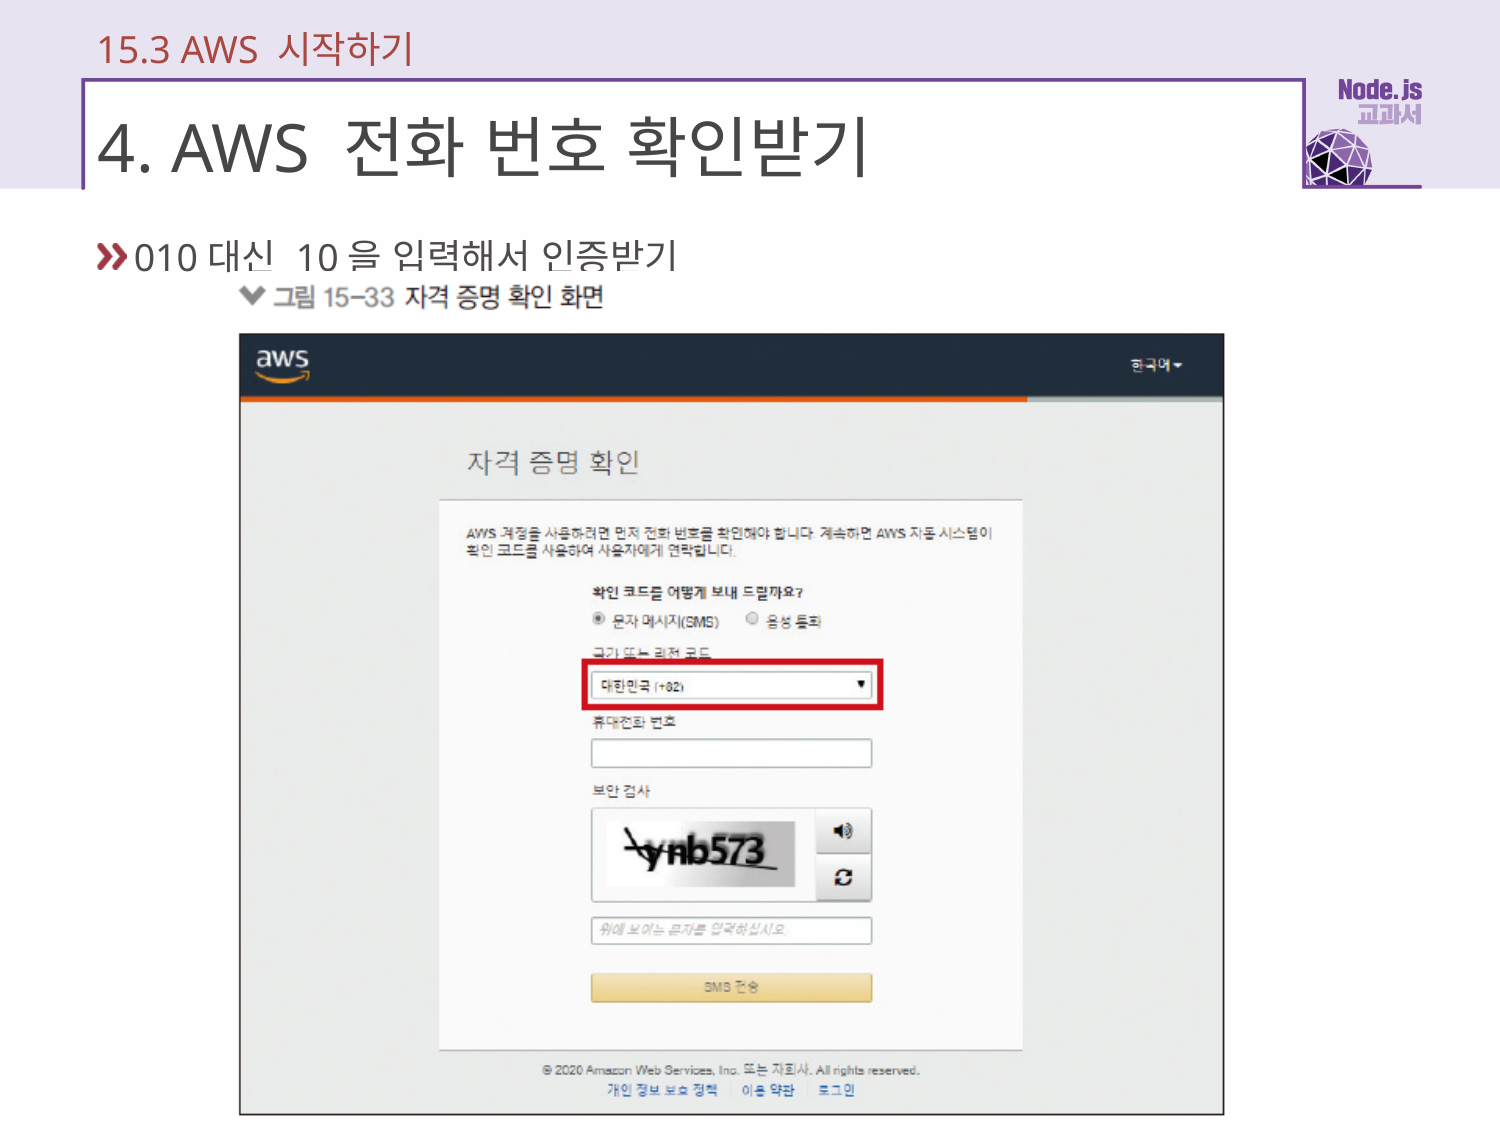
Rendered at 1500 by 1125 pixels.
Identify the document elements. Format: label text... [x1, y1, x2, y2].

list 010대신 10을 입력해서 인증받기 [81, 222, 1412, 1037]
picture [0, 0, 1500, 1125]
text_box 15.3 AWS 시작하기 [81, 14, 807, 62]
title 4. AWS 전화 번호 확인받기 [82, 61, 1413, 193]
